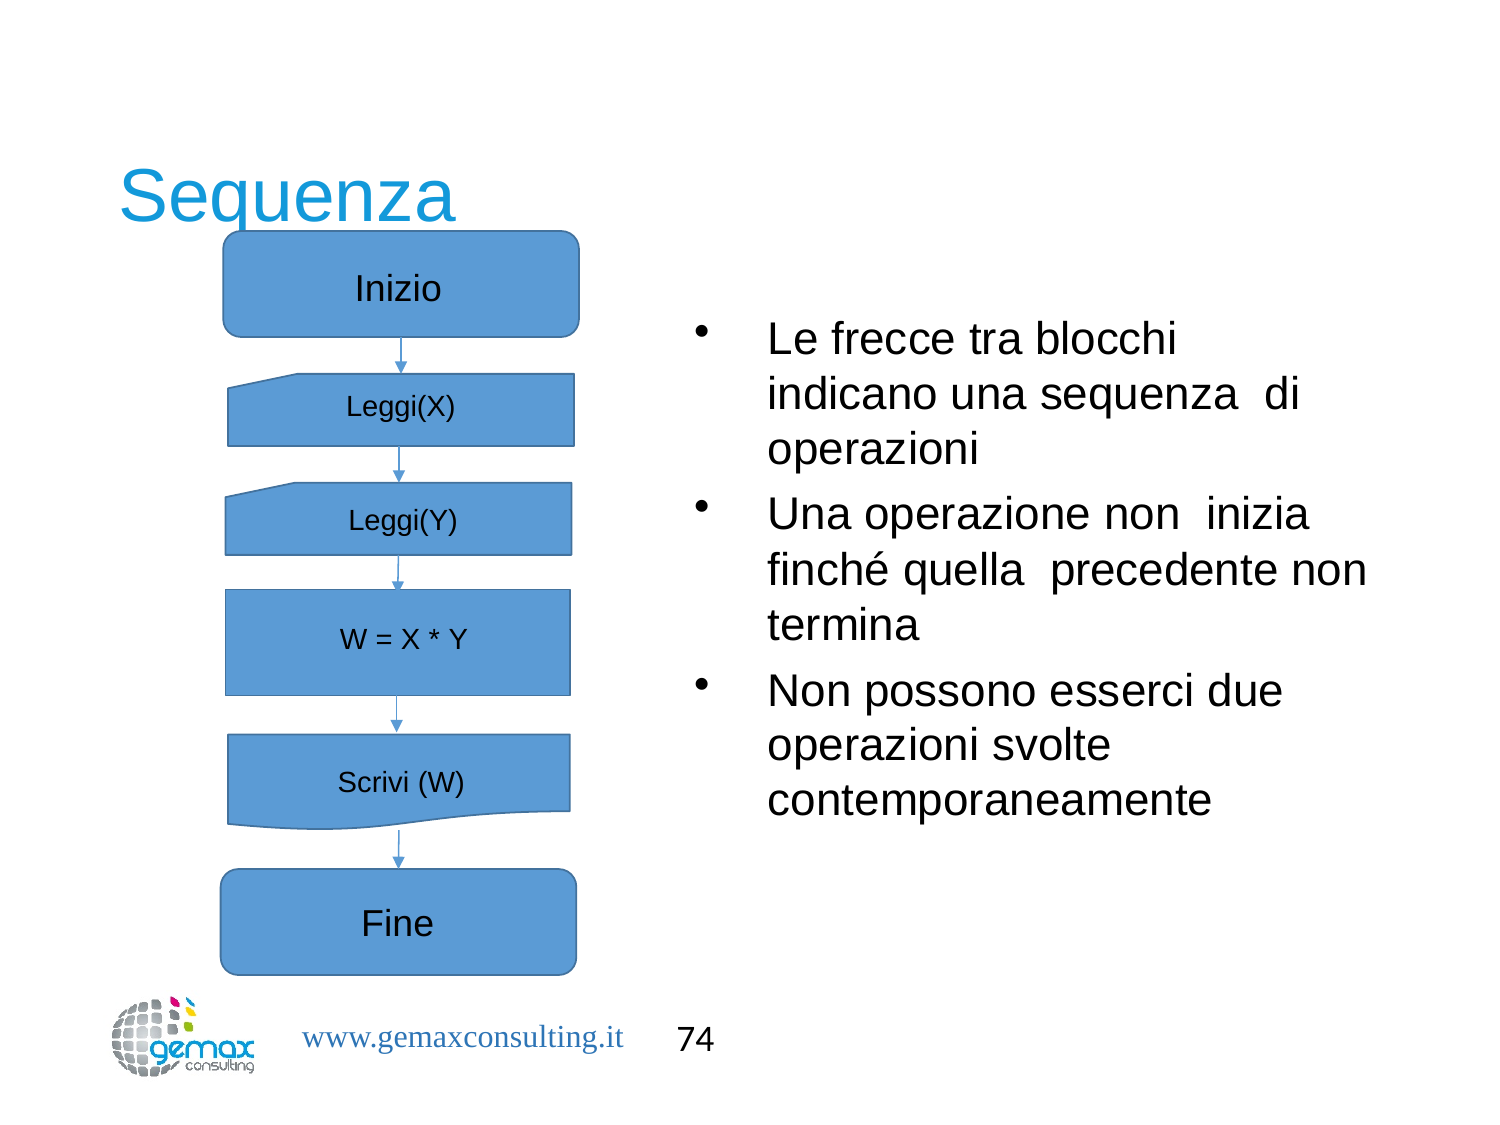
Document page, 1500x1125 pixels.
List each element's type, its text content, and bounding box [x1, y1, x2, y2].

text_box W = X * Y [338, 620, 469, 656]
text_box Scrivi (W) [335, 763, 467, 799]
picture [103, 990, 262, 1083]
text_box [227, 733, 571, 830]
text_box [227, 372, 575, 447]
text_box [219, 868, 578, 976]
text_box Leggi(X) [343, 387, 459, 423]
text_box Fine [359, 898, 437, 944]
text_box Leggi(Y) [346, 501, 461, 537]
text_box [224, 481, 573, 556]
text_box Le frecce tra blocchi indicano una sequenza di operazioni Una operazione non inizia finché quella precedente non termina Non possono esserci due operazioni svolte contemporaneamente [692, 308, 1376, 826]
title Sequenza [103, 59, 1397, 278]
slide_number 74 [661, 1006, 793, 1067]
text_box [222, 230, 580, 338]
text_box [225, 589, 571, 696]
text_box Inizio [352, 263, 445, 309]
